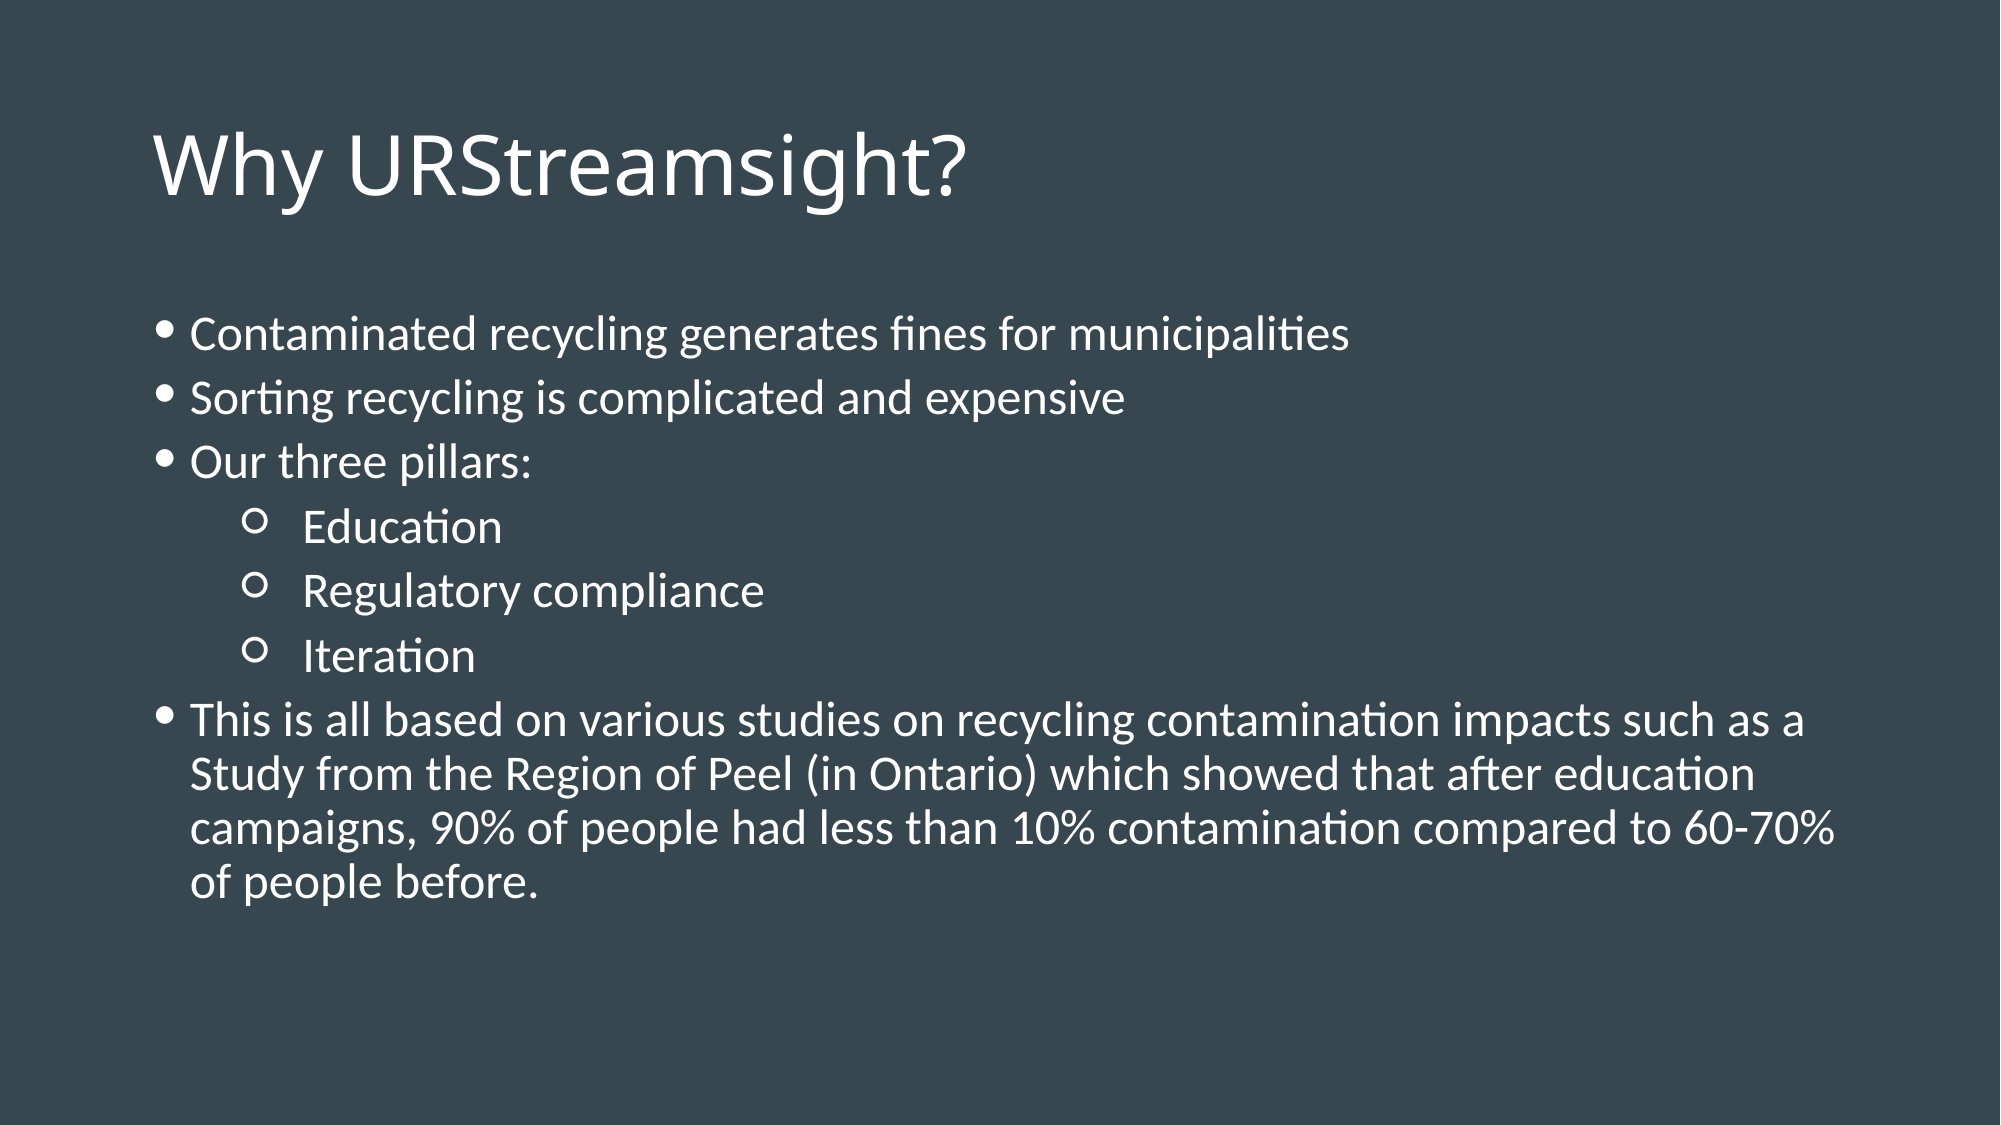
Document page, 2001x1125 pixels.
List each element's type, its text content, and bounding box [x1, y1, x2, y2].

list Contaminated recycling generates fines for municipalities Sorting recycling is complicated and expensive Our three pillars: Education Regulatory compliance Iteration This is all based on various studies on recycling contamination impacts such as a Study from the Region of Peel (in Ontario) which showed that after education campaigns, 90% of people had less than 10% contamination compared to 60-70% of people before. [137, 299, 1863, 1014]
title Why URStreamsight? [137, 59, 1863, 278]
